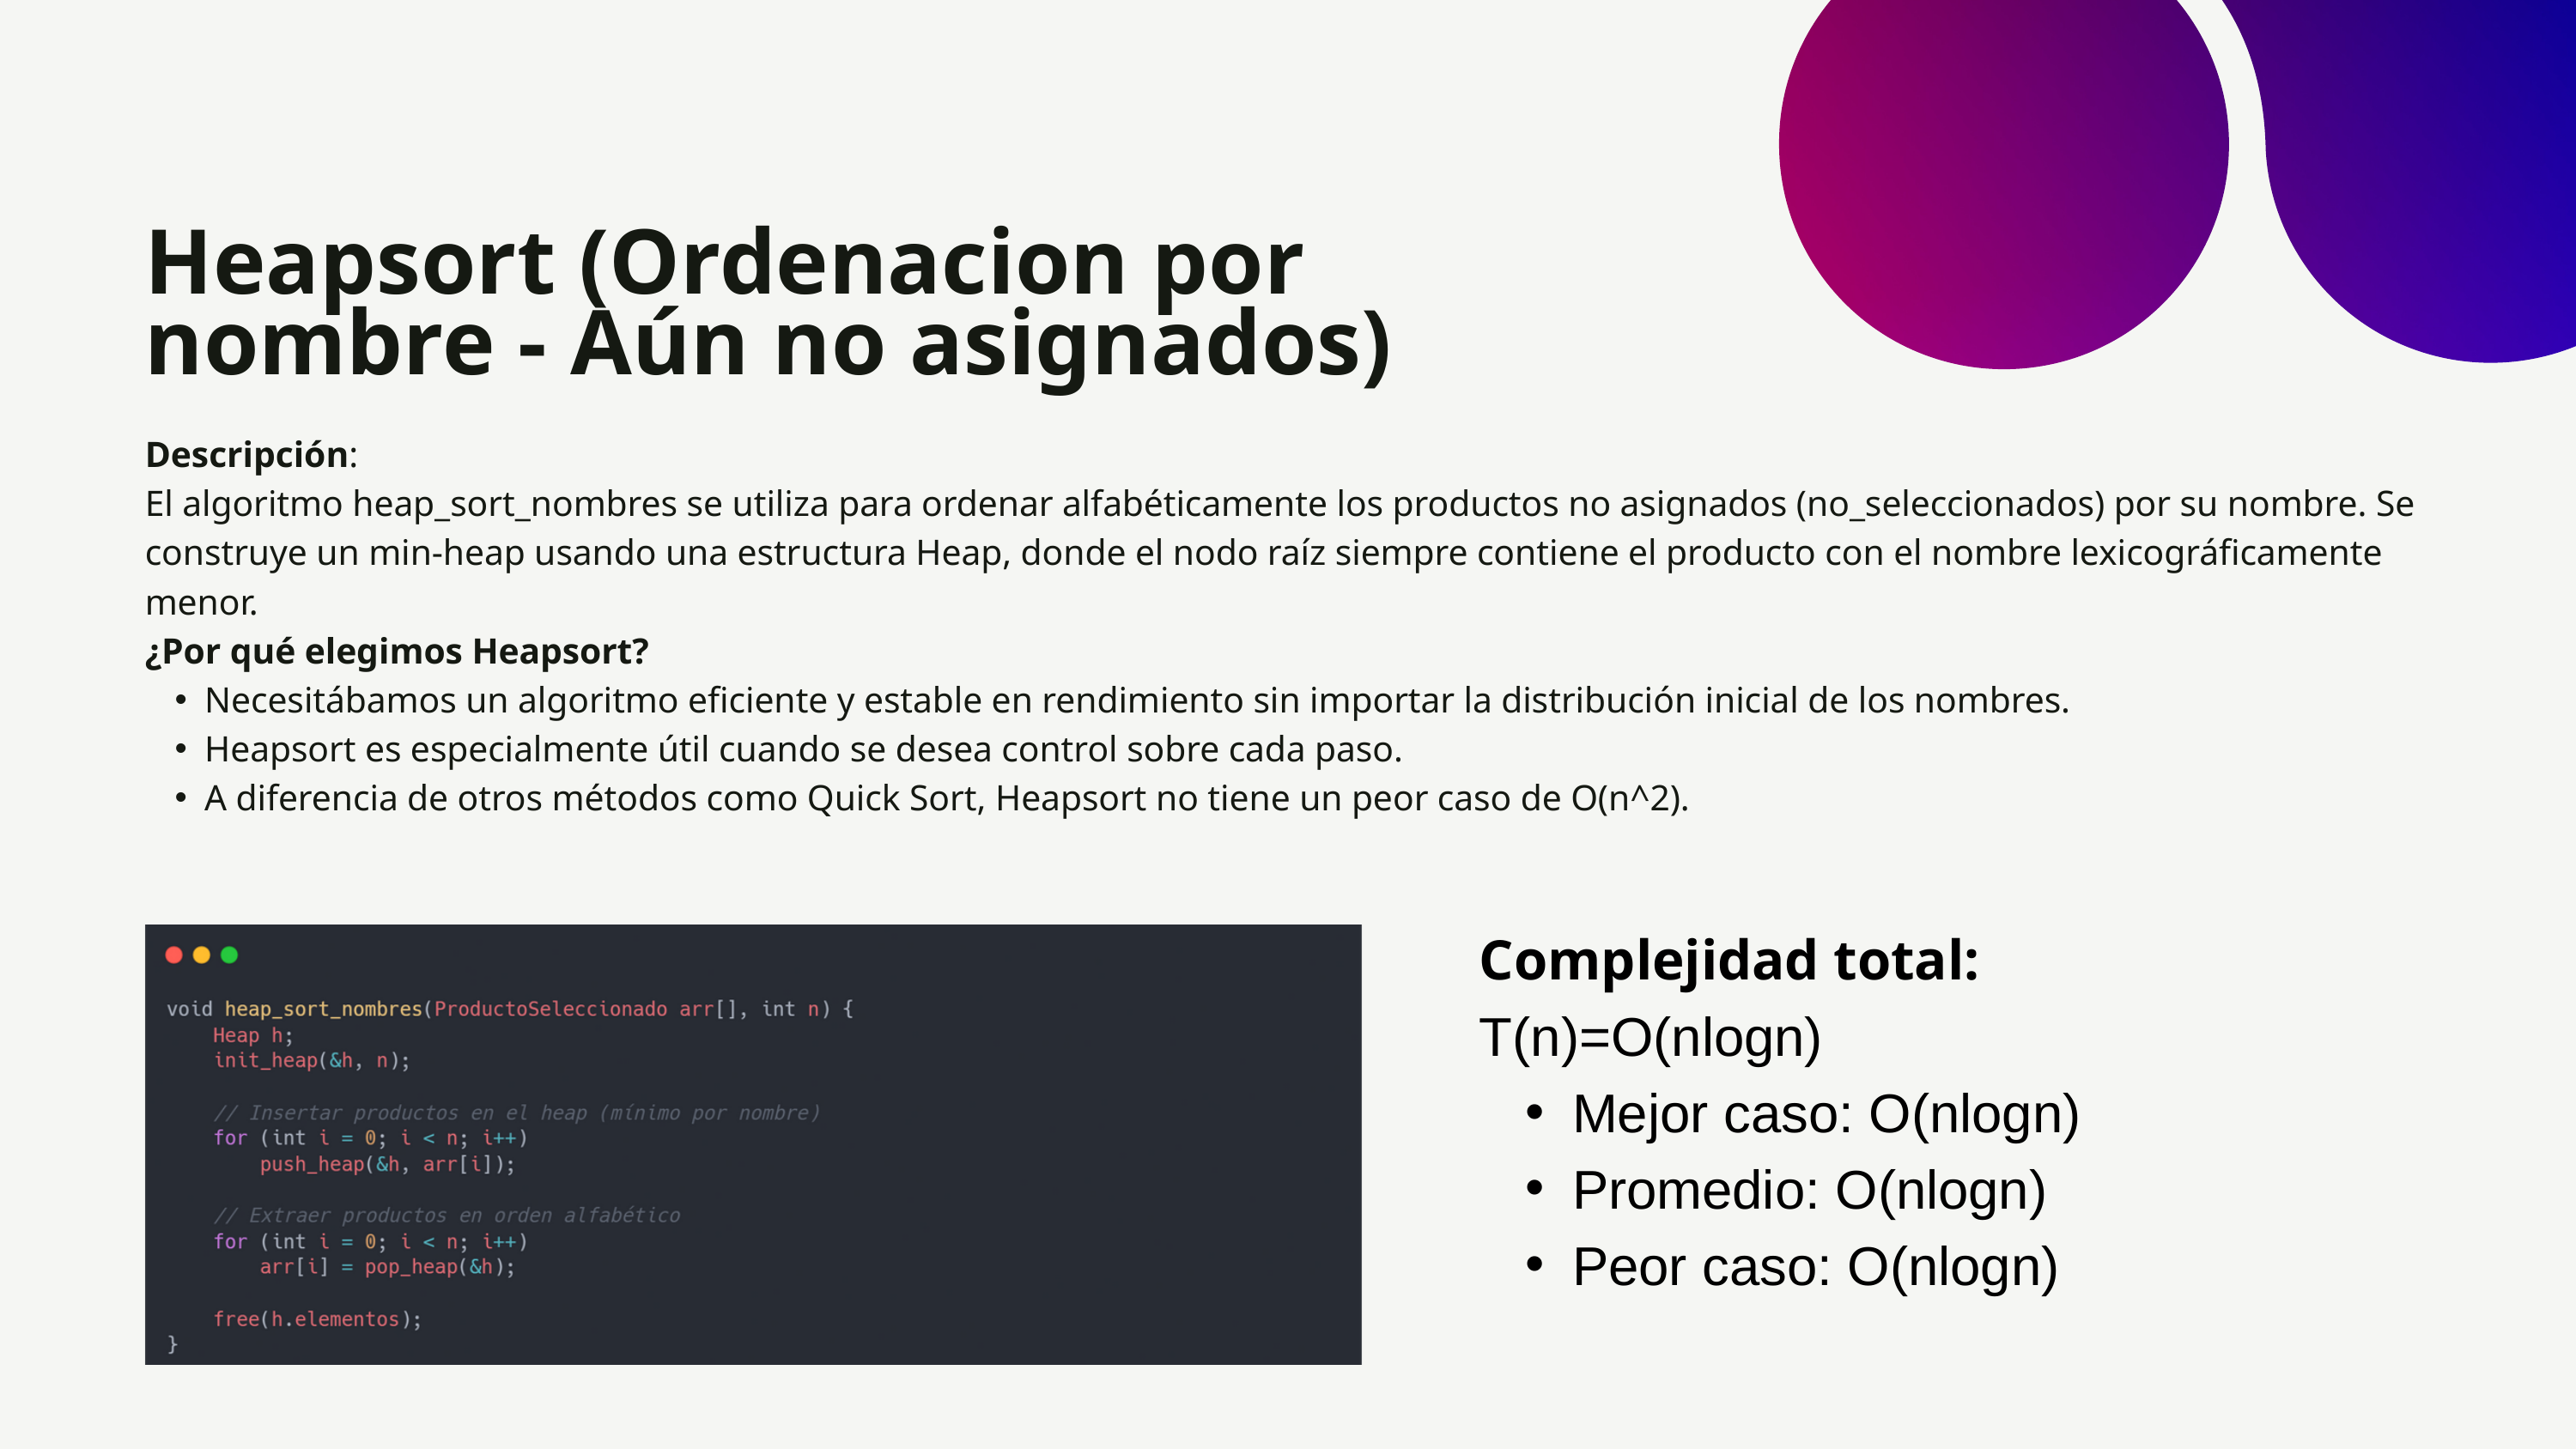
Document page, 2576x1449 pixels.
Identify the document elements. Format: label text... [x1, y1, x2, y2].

text_box Complejidad total: T(n)=O(nlogn) Mejor caso: O(nlogn) Promedio: O(nlogn) Peor caso: O(nlogn) [1479, 914, 2280, 1373]
text_box [144, 925, 1363, 1365]
text_box Descripción: El algoritmo heap_sort_nombres se utiliza para ordenar alfabéticamente los productos no asignados (no_seleccionados) por su nombre. Se construye un min-heap usando una estructura Heap, donde el nodo raíz siempre contiene el producto con el nombre lexicográficamente menor. ¿Por qué elegimos Heapsort? Necesitábamos un algoritmo eficiente y estable en rendimiento sin importar la distribución inicial de los nombres. Heapsort es especialmente útil cuando se desea control sobre cada paso. A diferencia de otros métodos como Quick Sort, Heapsort no tiene un peor caso de O(n^2). [144, 425, 2432, 818]
text_box Heapsort (Ordenacion por nombre - Aún no asignados) [144, 231, 1674, 425]
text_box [1778, 0, 2576, 370]
